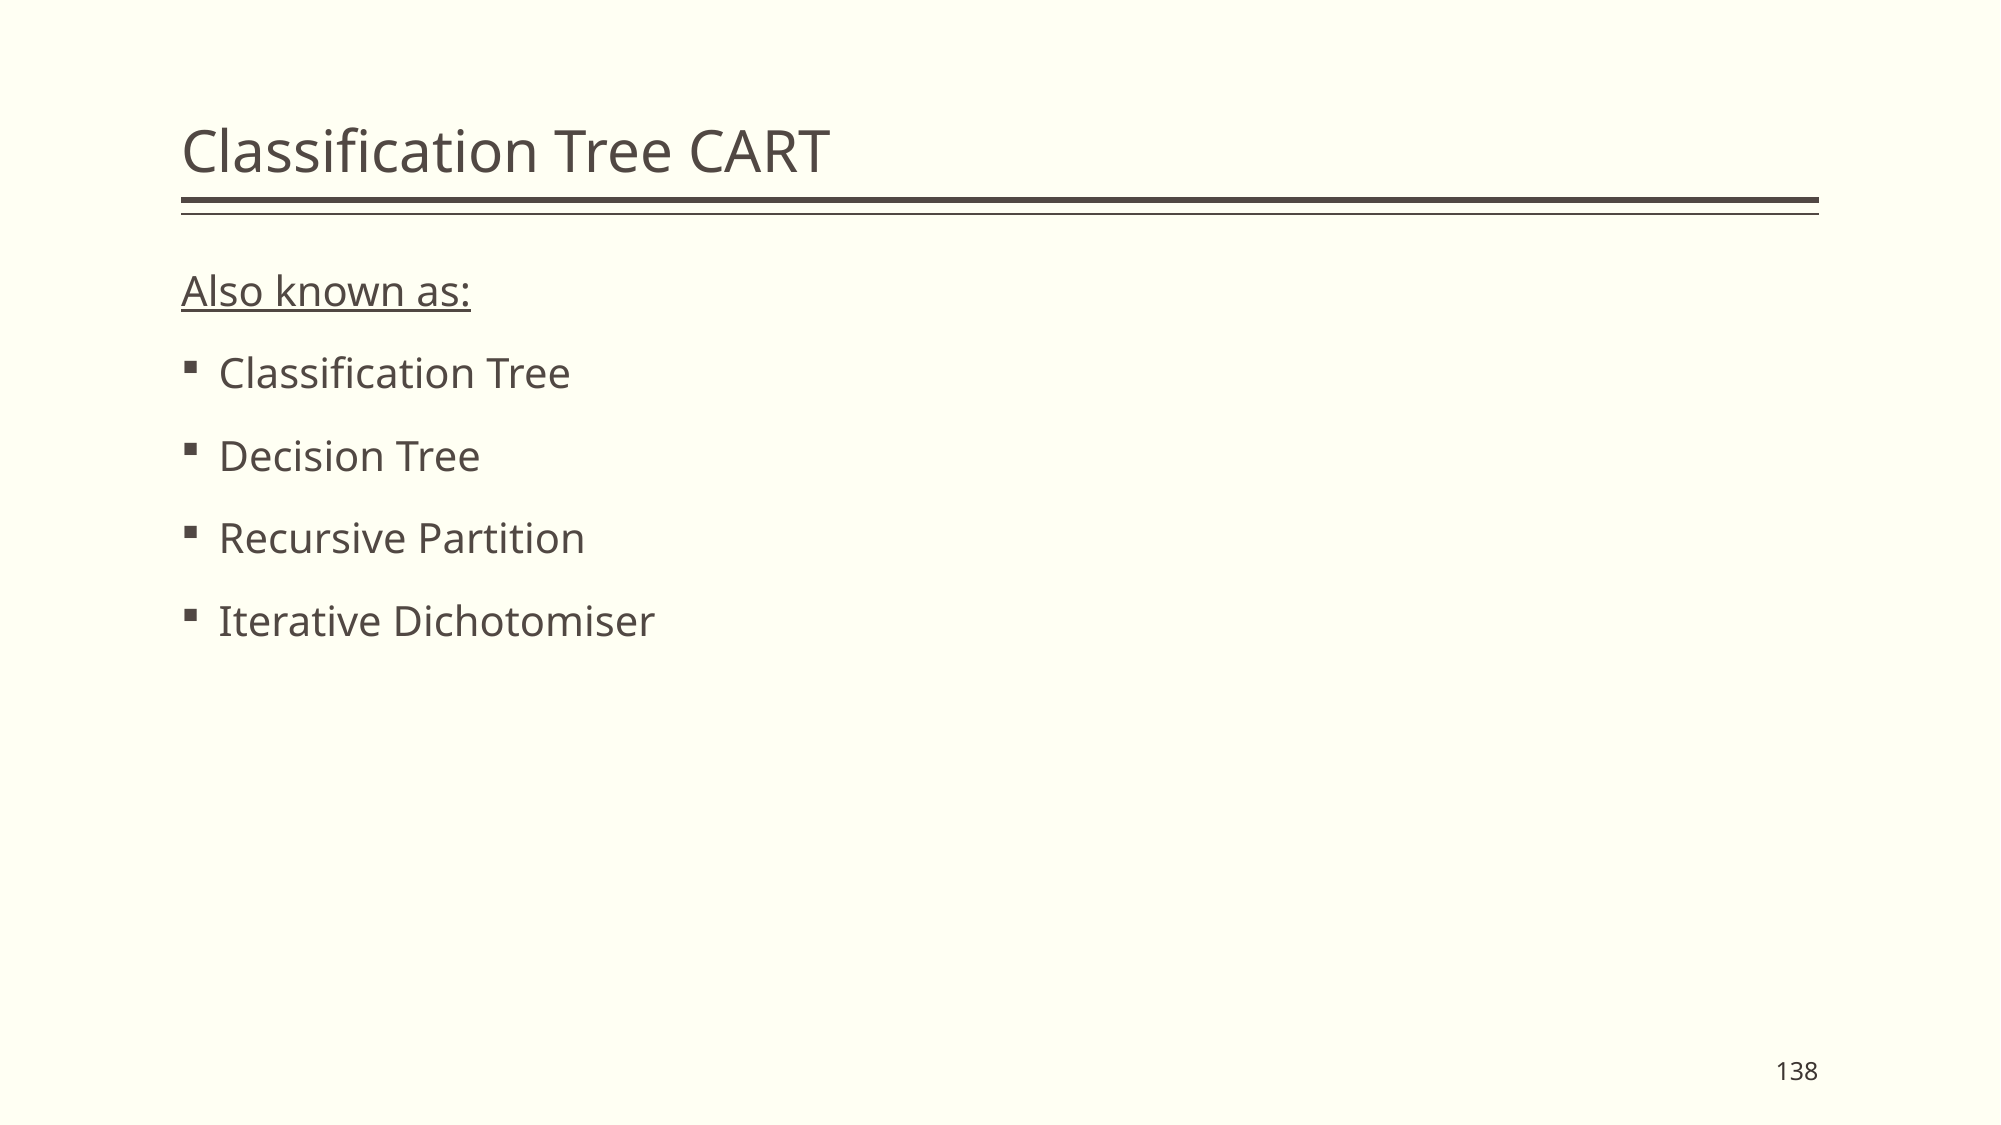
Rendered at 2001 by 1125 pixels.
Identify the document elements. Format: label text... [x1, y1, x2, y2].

slide_number 138 [1518, 1042, 1819, 1103]
list Also known as: Classification Tree Decision Tree Recursive Partition Iterative Dichotomiser [181, 262, 1819, 1013]
title Classification Tree CART [181, 12, 1819, 193]
